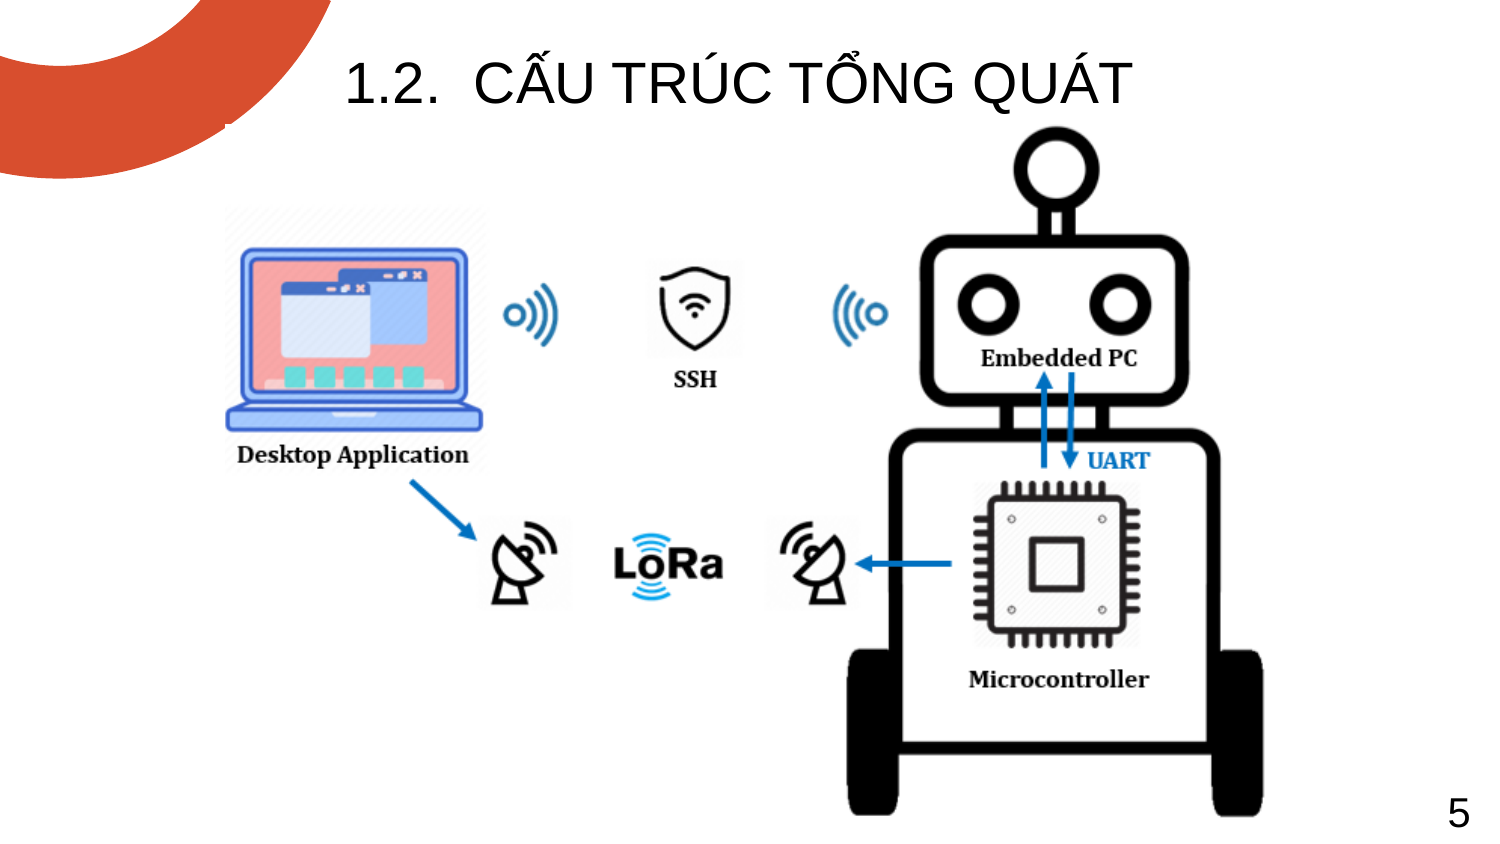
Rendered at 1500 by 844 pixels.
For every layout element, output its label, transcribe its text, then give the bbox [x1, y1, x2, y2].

picture [224, 124, 1276, 832]
title 1.2. CẤU TRÚC TỔNG QUÁT [329, 30, 1316, 125]
text_box 5 [1419, 778, 1499, 843]
